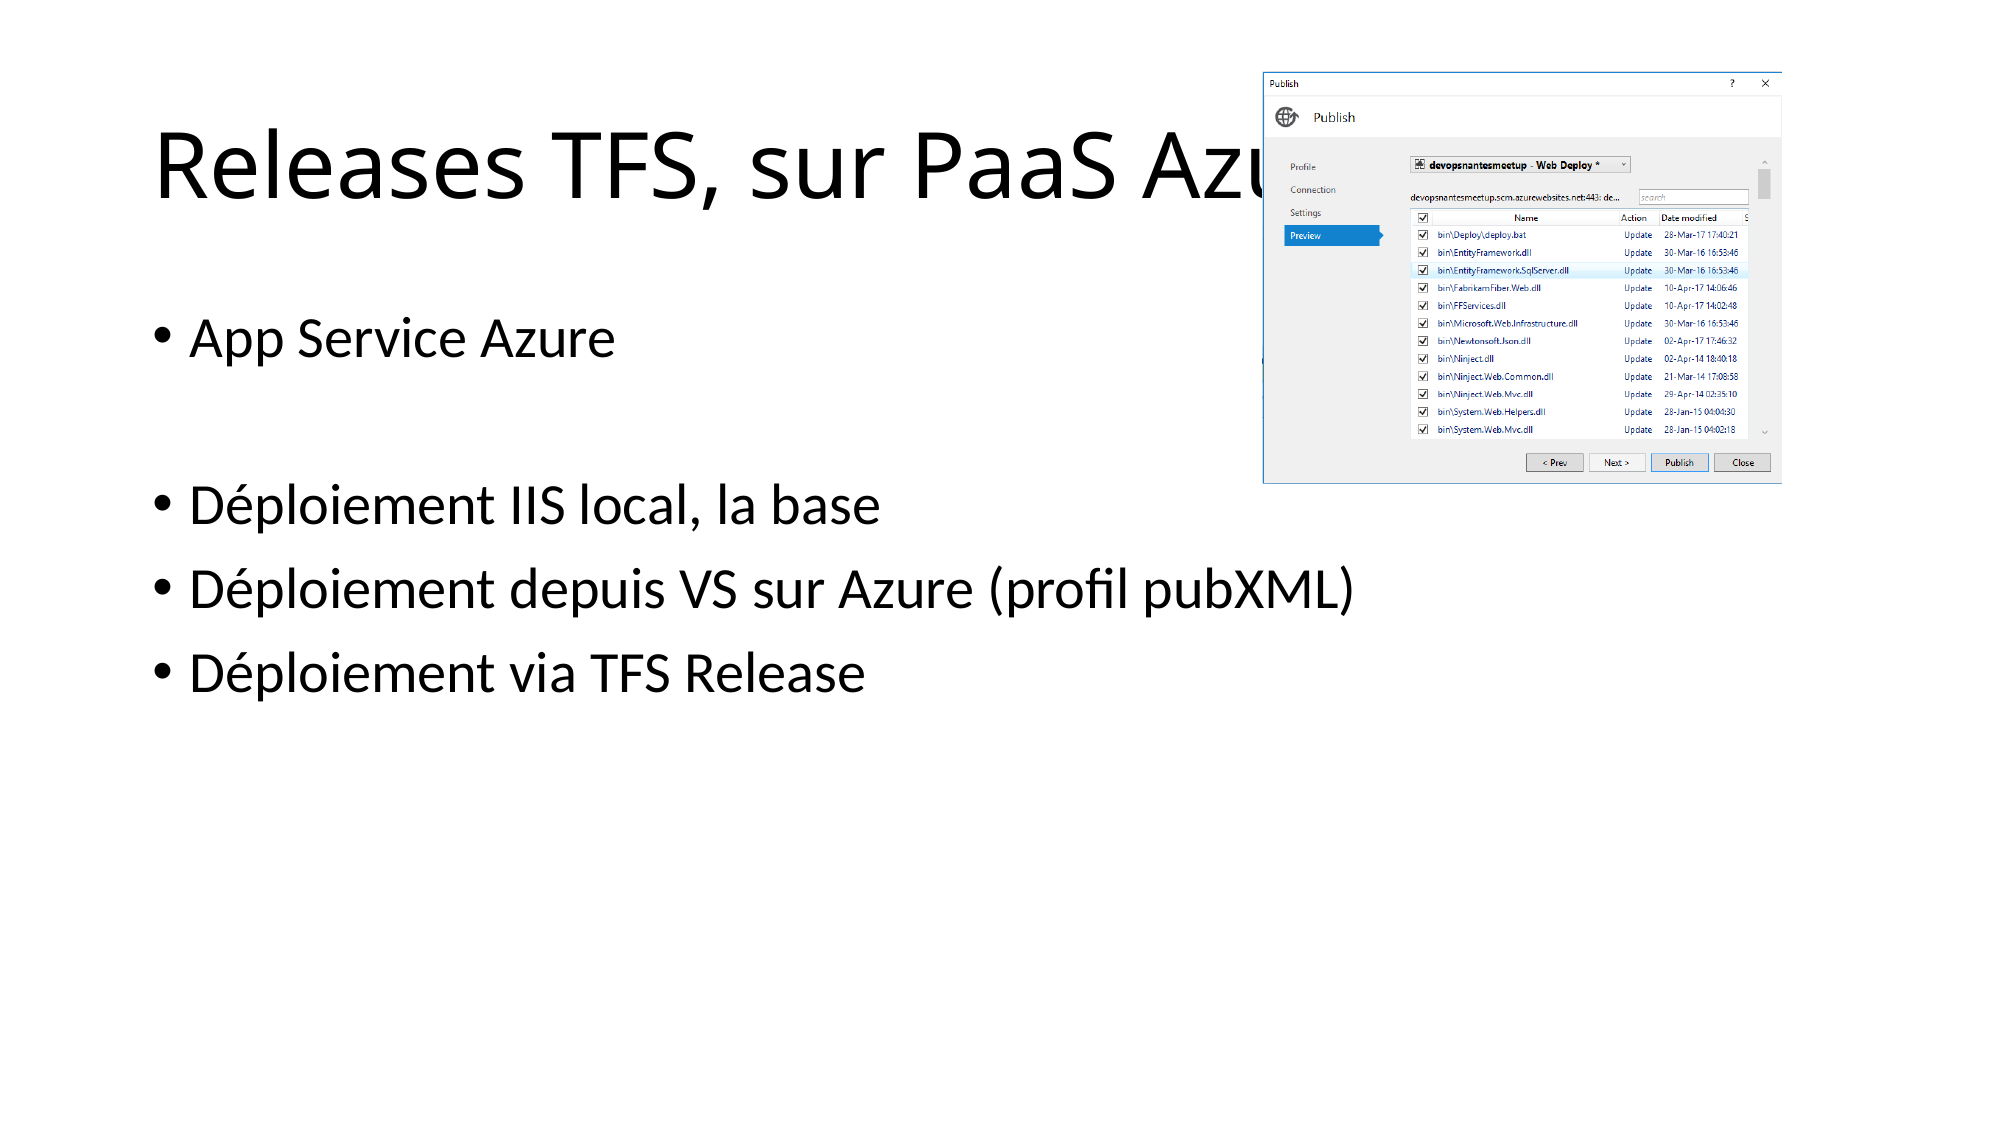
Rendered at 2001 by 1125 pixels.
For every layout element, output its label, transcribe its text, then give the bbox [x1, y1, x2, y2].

title Releases TFS, sur PaaS Azure [137, 59, 1863, 278]
picture [1262, 71, 1782, 484]
list App Service Azure Déploiement IIS local, la base Déploiement depuis VS sur Azure (profil pubXML) Déploiement via TFS Release [137, 299, 1863, 1014]
